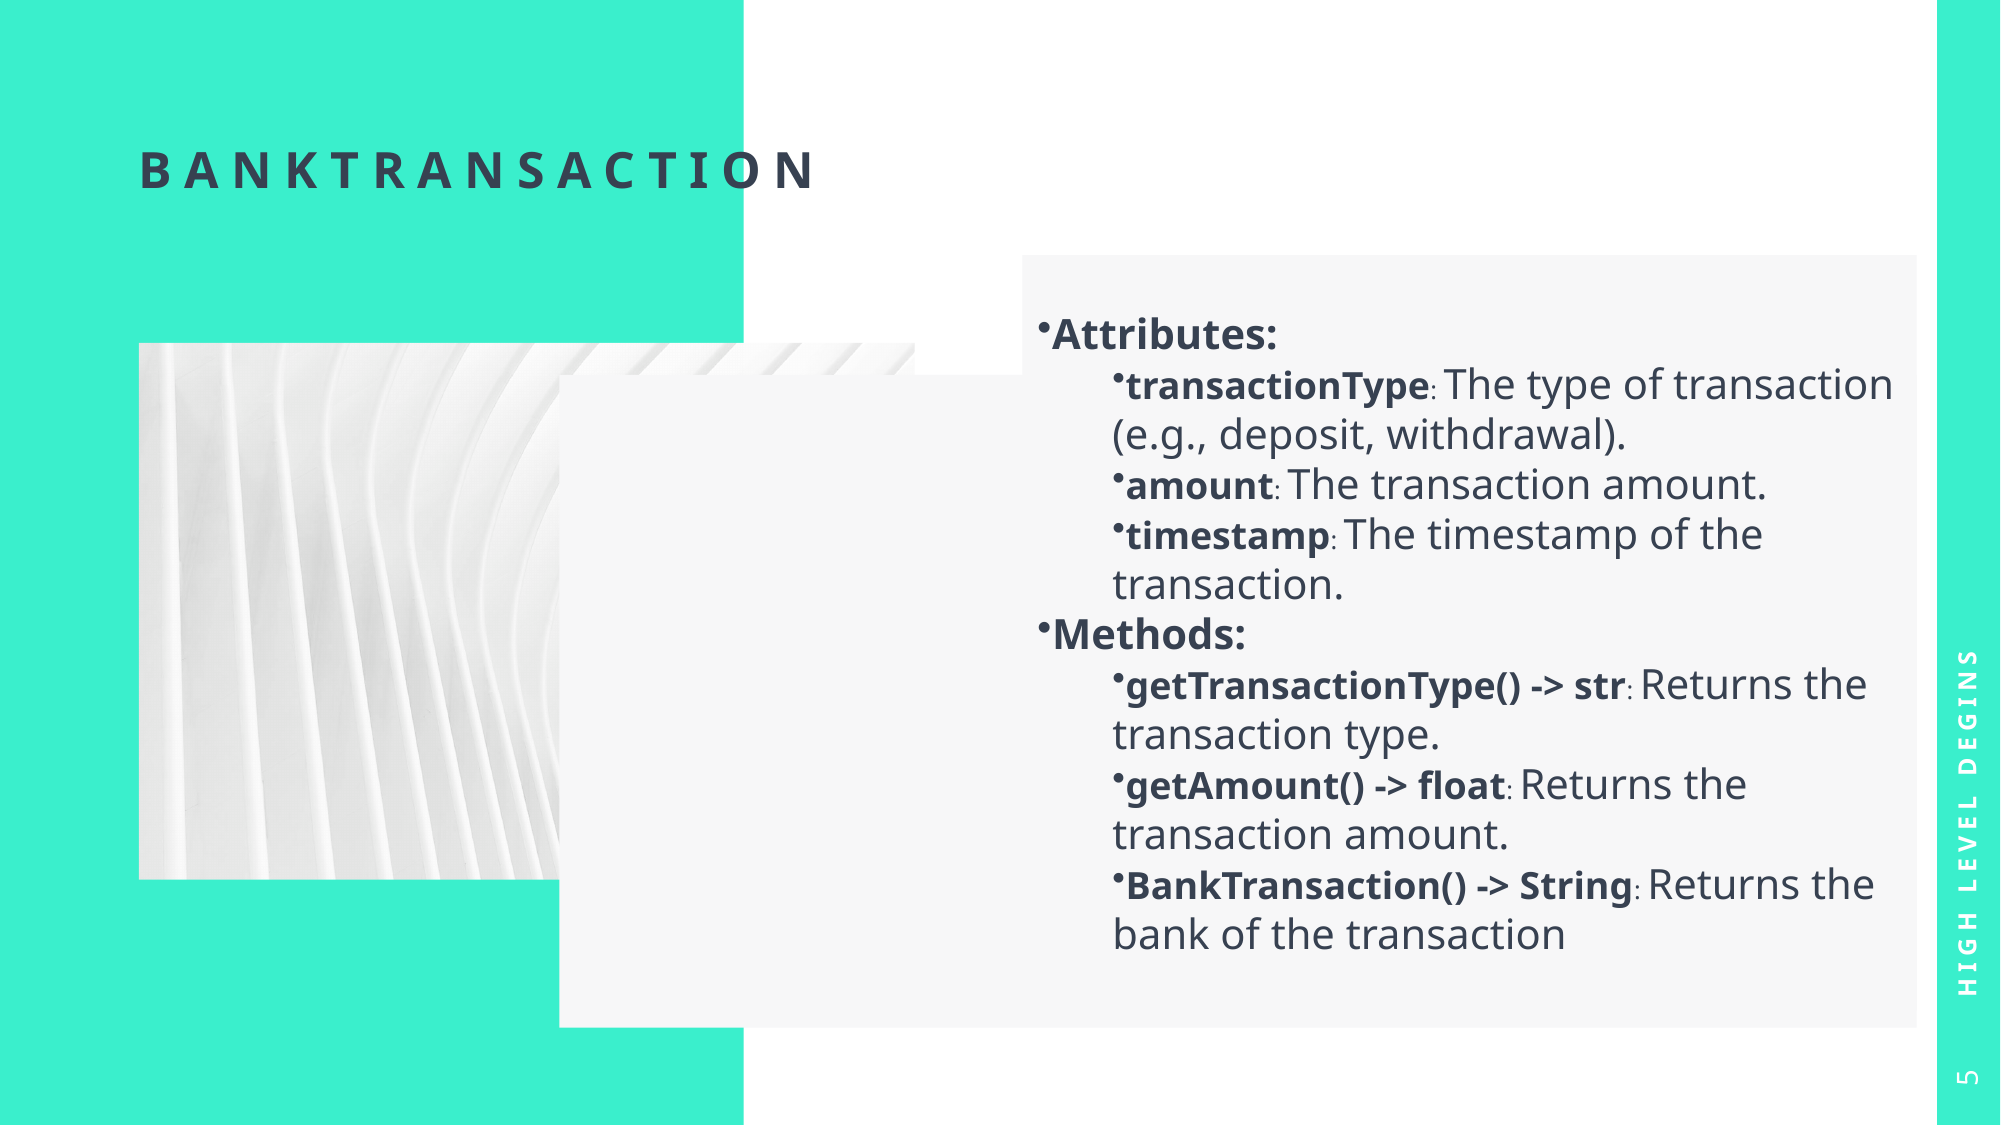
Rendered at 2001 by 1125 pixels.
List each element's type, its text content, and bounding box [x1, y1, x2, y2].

list [559, 374, 1917, 1028]
slide_number 5 [1937, 1032, 2000, 1125]
footer HIGH LEVEL DEGINS [1937, 0, 2000, 1032]
title BankTransaction [138, 145, 1863, 331]
picture [138, 342, 915, 880]
text_box Attributes: transactionType: The type of transaction (e.g., deposit, withdrawal). amount: The transaction amount. timestamp: The timestamp of the transaction. Methods: getTransactionType() -> str: Returns the transaction type. getAmount() -> float: Returns the transaction amount. BankTransaction() -> String: Returns the bank of the transaction [1022, 255, 1917, 1011]
